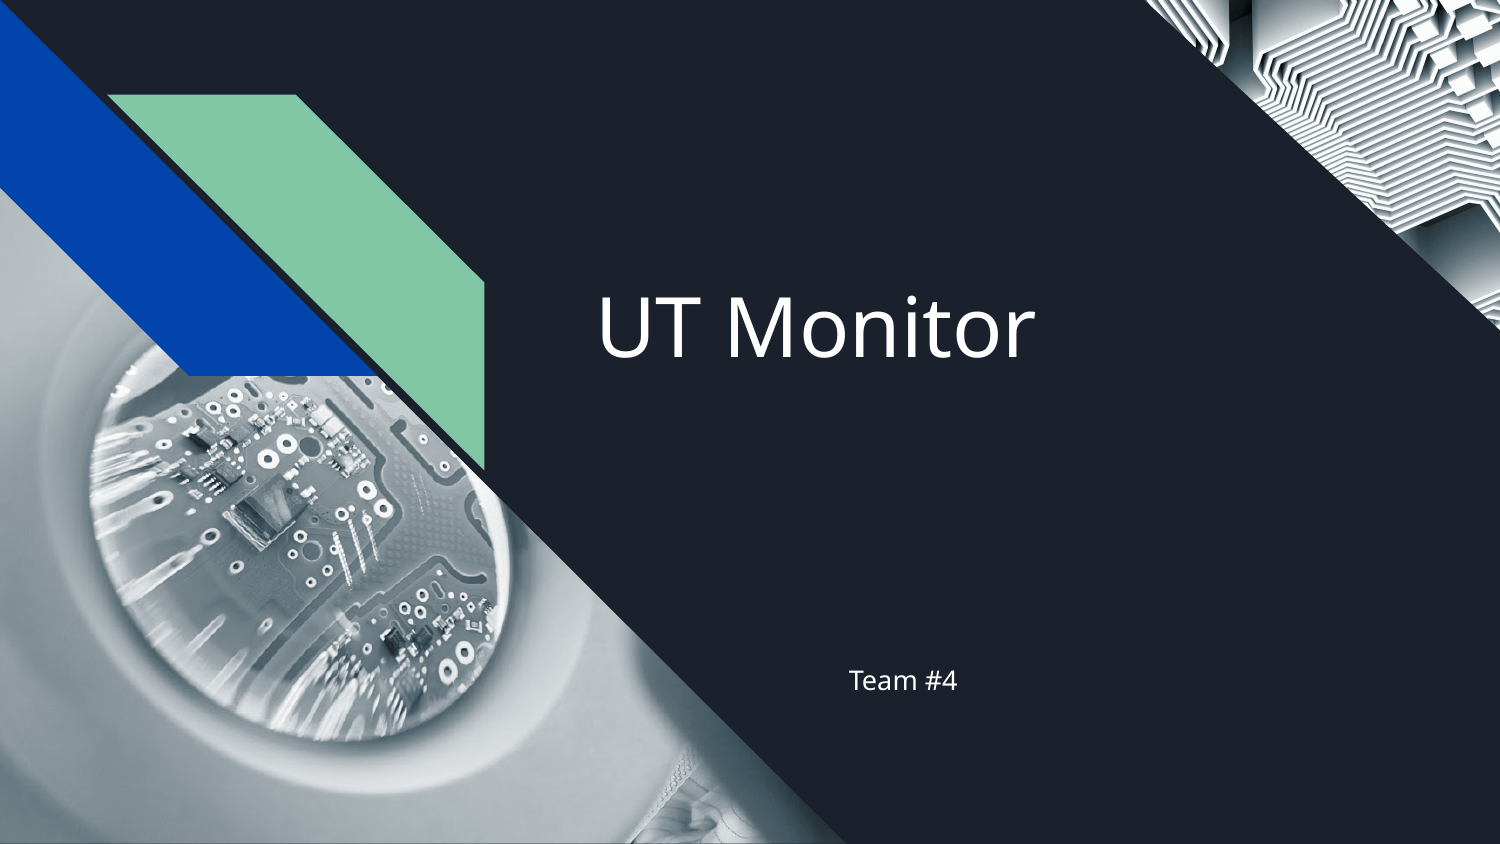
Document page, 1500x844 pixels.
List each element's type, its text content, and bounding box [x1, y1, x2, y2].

picture [1144, 0, 1500, 331]
subtitle Team #4 [833, 643, 1404, 727]
title UT Monitor [580, 258, 1404, 518]
picture [0, 189, 847, 844]
